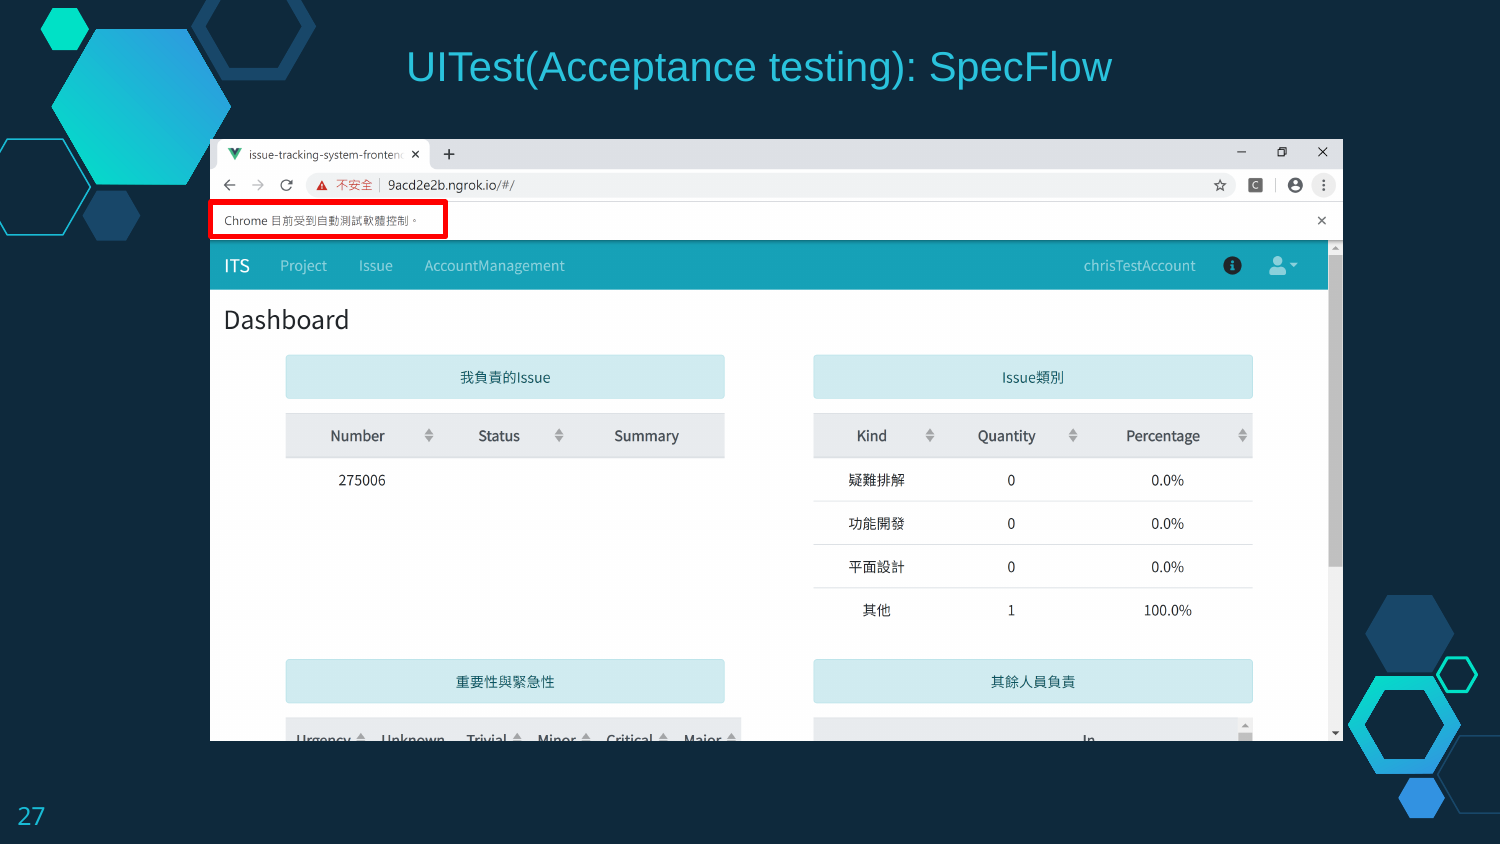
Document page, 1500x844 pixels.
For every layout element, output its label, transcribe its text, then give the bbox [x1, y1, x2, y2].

text_box UITest(Acceptance testing): SpecFlow [391, 20, 1163, 105]
slide_number 27 [2, 785, 93, 844]
picture [210, 138, 1344, 741]
